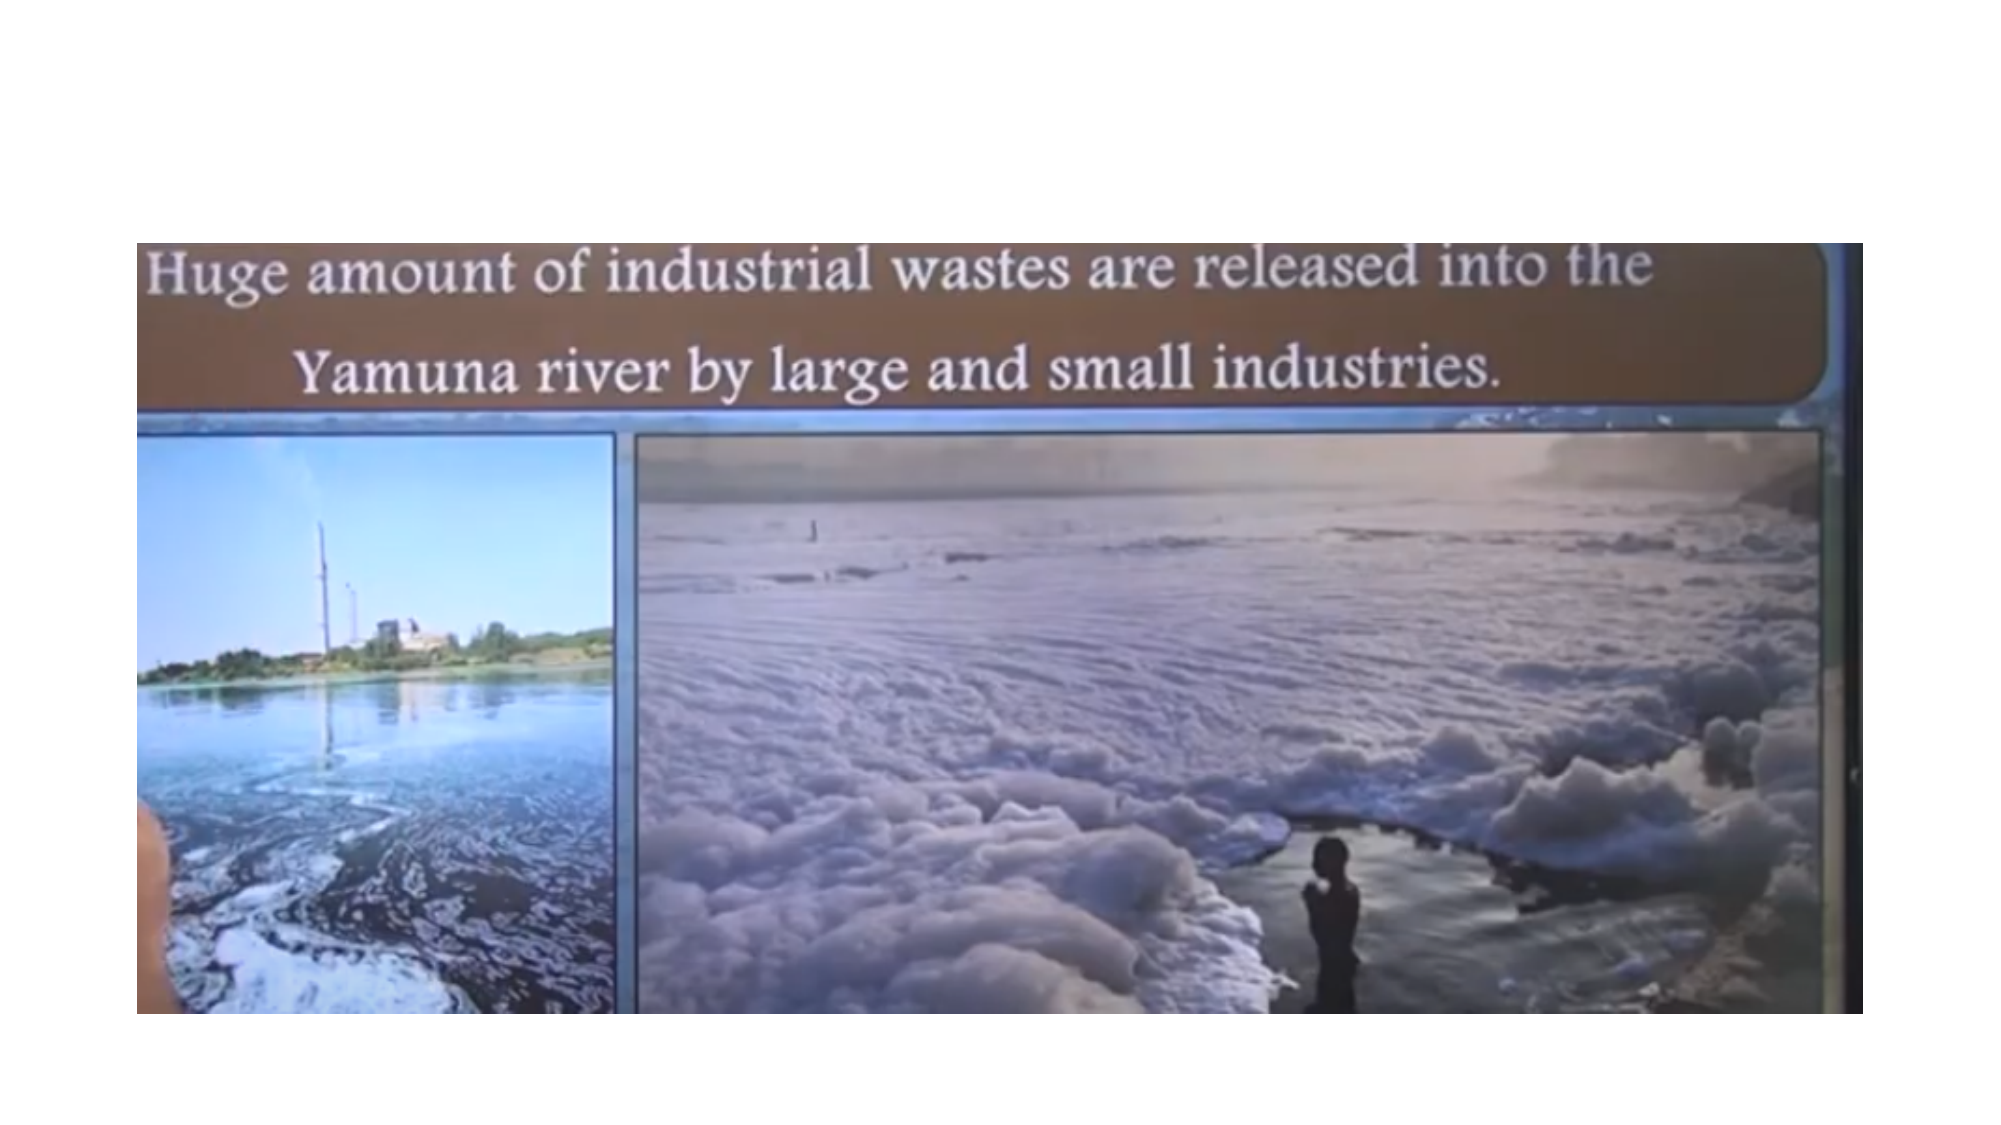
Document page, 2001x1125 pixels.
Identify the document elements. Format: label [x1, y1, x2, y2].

picture [137, 243, 1863, 1014]
